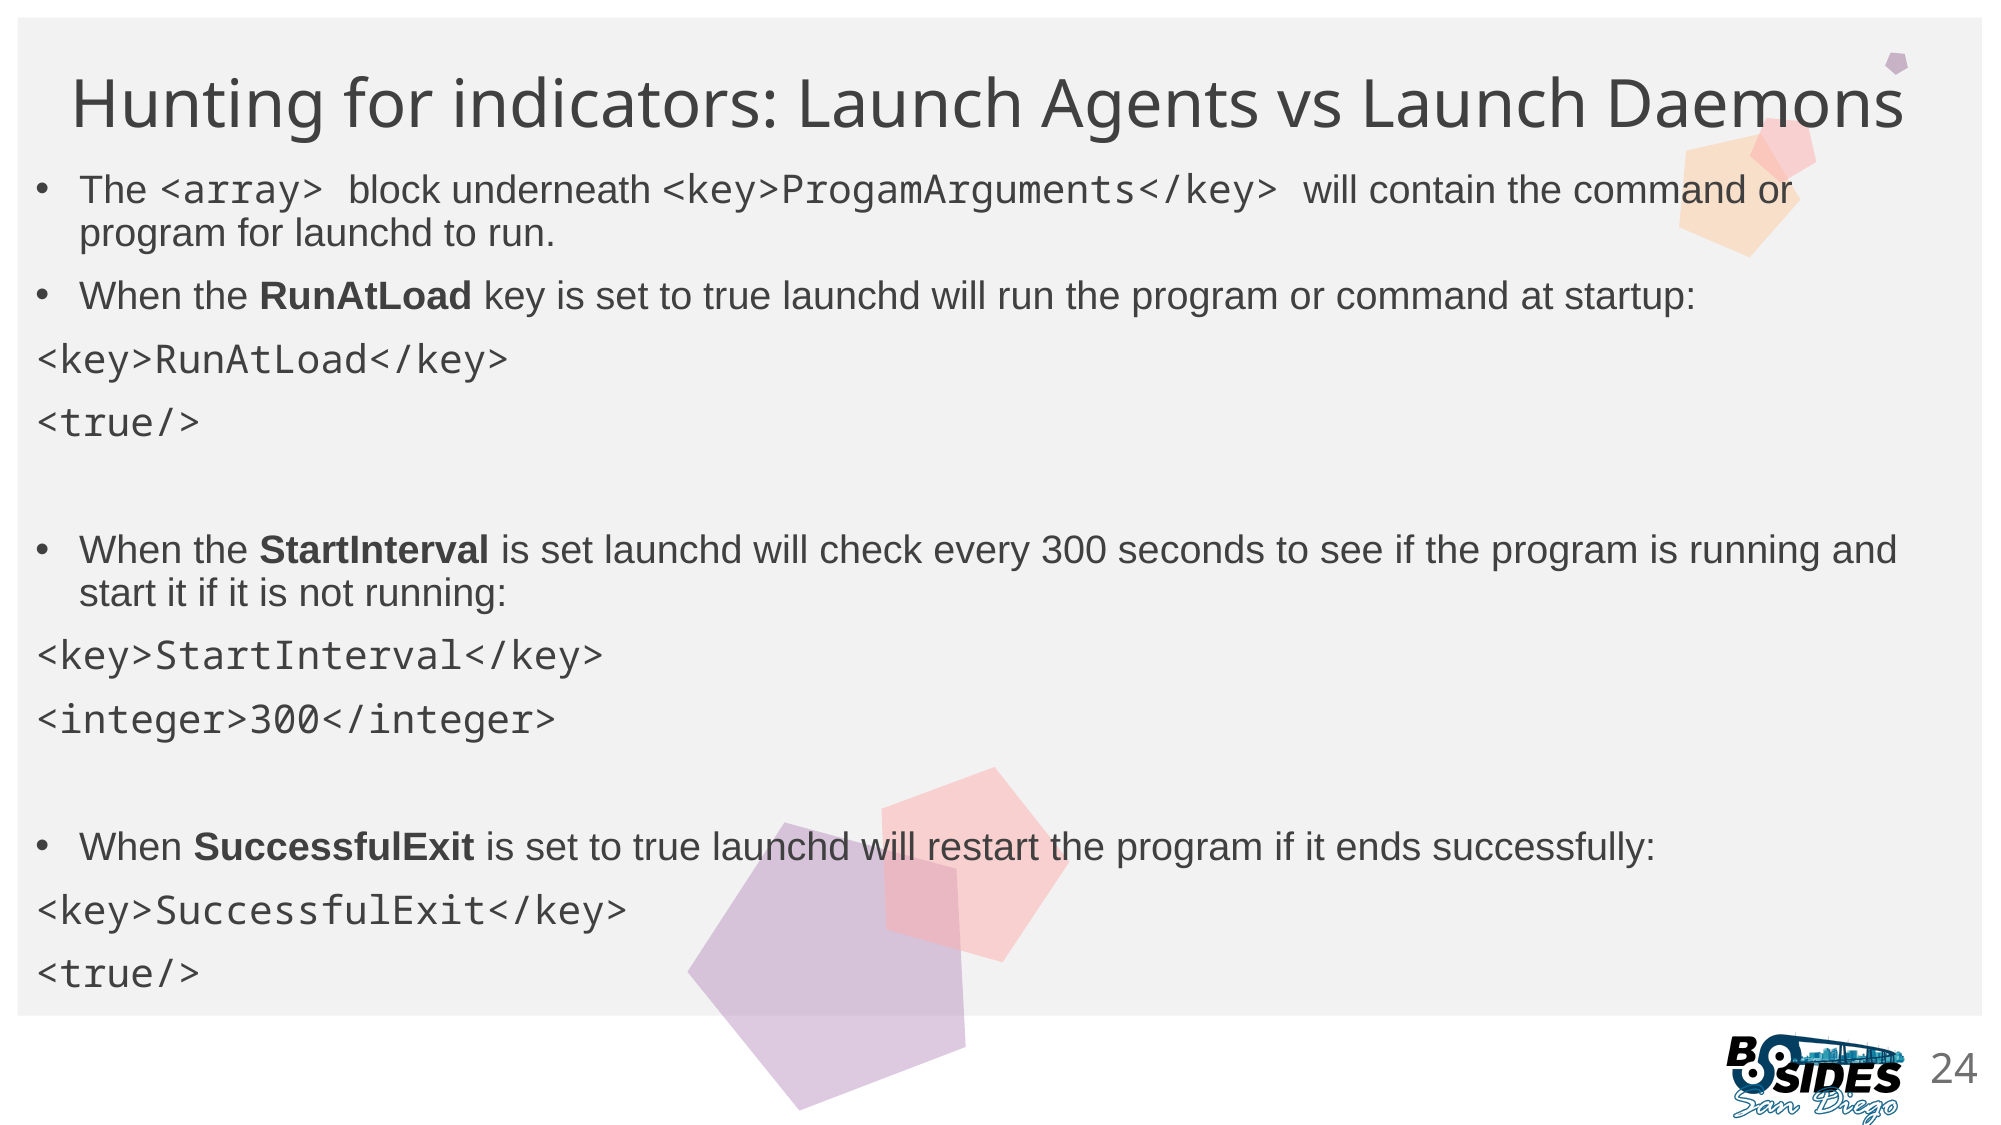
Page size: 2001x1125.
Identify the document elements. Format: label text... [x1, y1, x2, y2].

list The <array> block underneath <key>ProgamArguments</key> will contain the command or program for launchd to run. When the RunAtLoad key is set to true launchd will run the program or command at startup: <key>RunAtLoad</key> <true/> When the StartInterval is set launchd will check every 300 seconds to see if the program is running and start it if it is not running: <key>StartInterval</key> <integer>300</integer> When SuccessfulExit is set to true launchd will restart the program if it ends successfully: <key>SuccessfulExit</key> <true/> [35, 169, 1932, 956]
title Hunting for indicators: Launch Agents vs Launch Daemons [70, 70, 1932, 142]
slide_number 24 [1917, 1024, 1979, 1116]
picture [1713, 1023, 1912, 1125]
